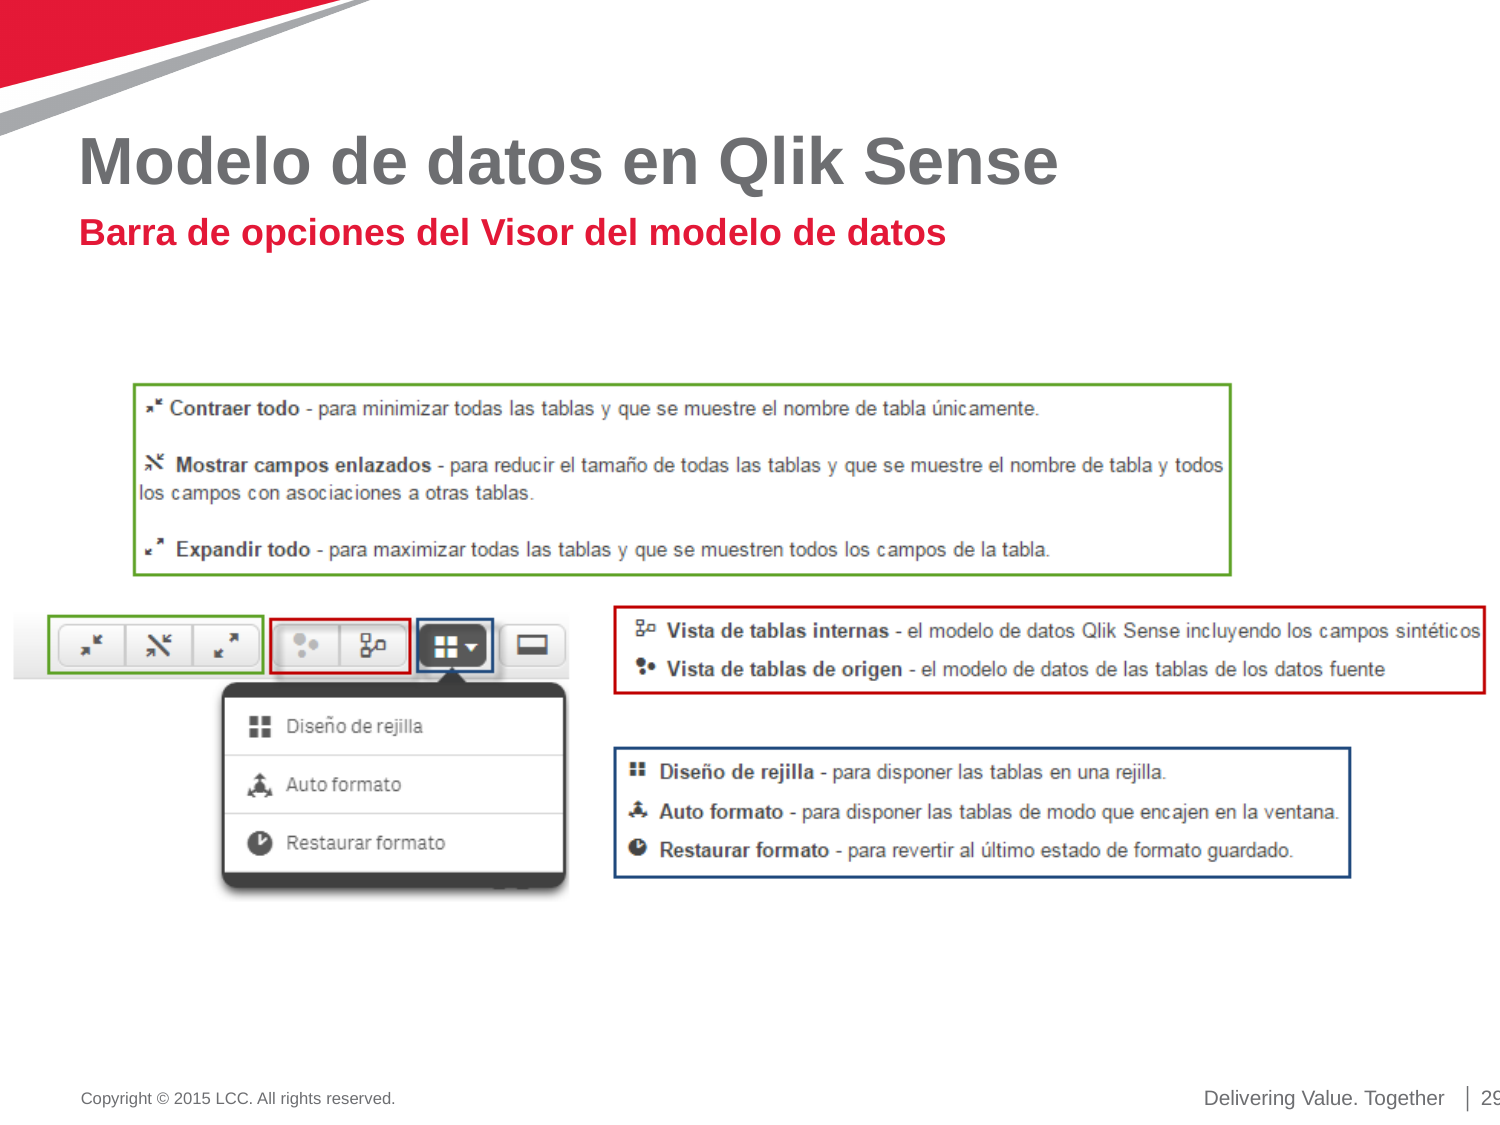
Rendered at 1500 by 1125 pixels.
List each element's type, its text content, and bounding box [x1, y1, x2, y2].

list Barra de opciones del Visor del modelo de datos [78, 208, 1429, 256]
picture [0, 0, 373, 136]
title Modelo de datos en Qlik Sense [78, 117, 1429, 199]
picture [0, 368, 1500, 905]
